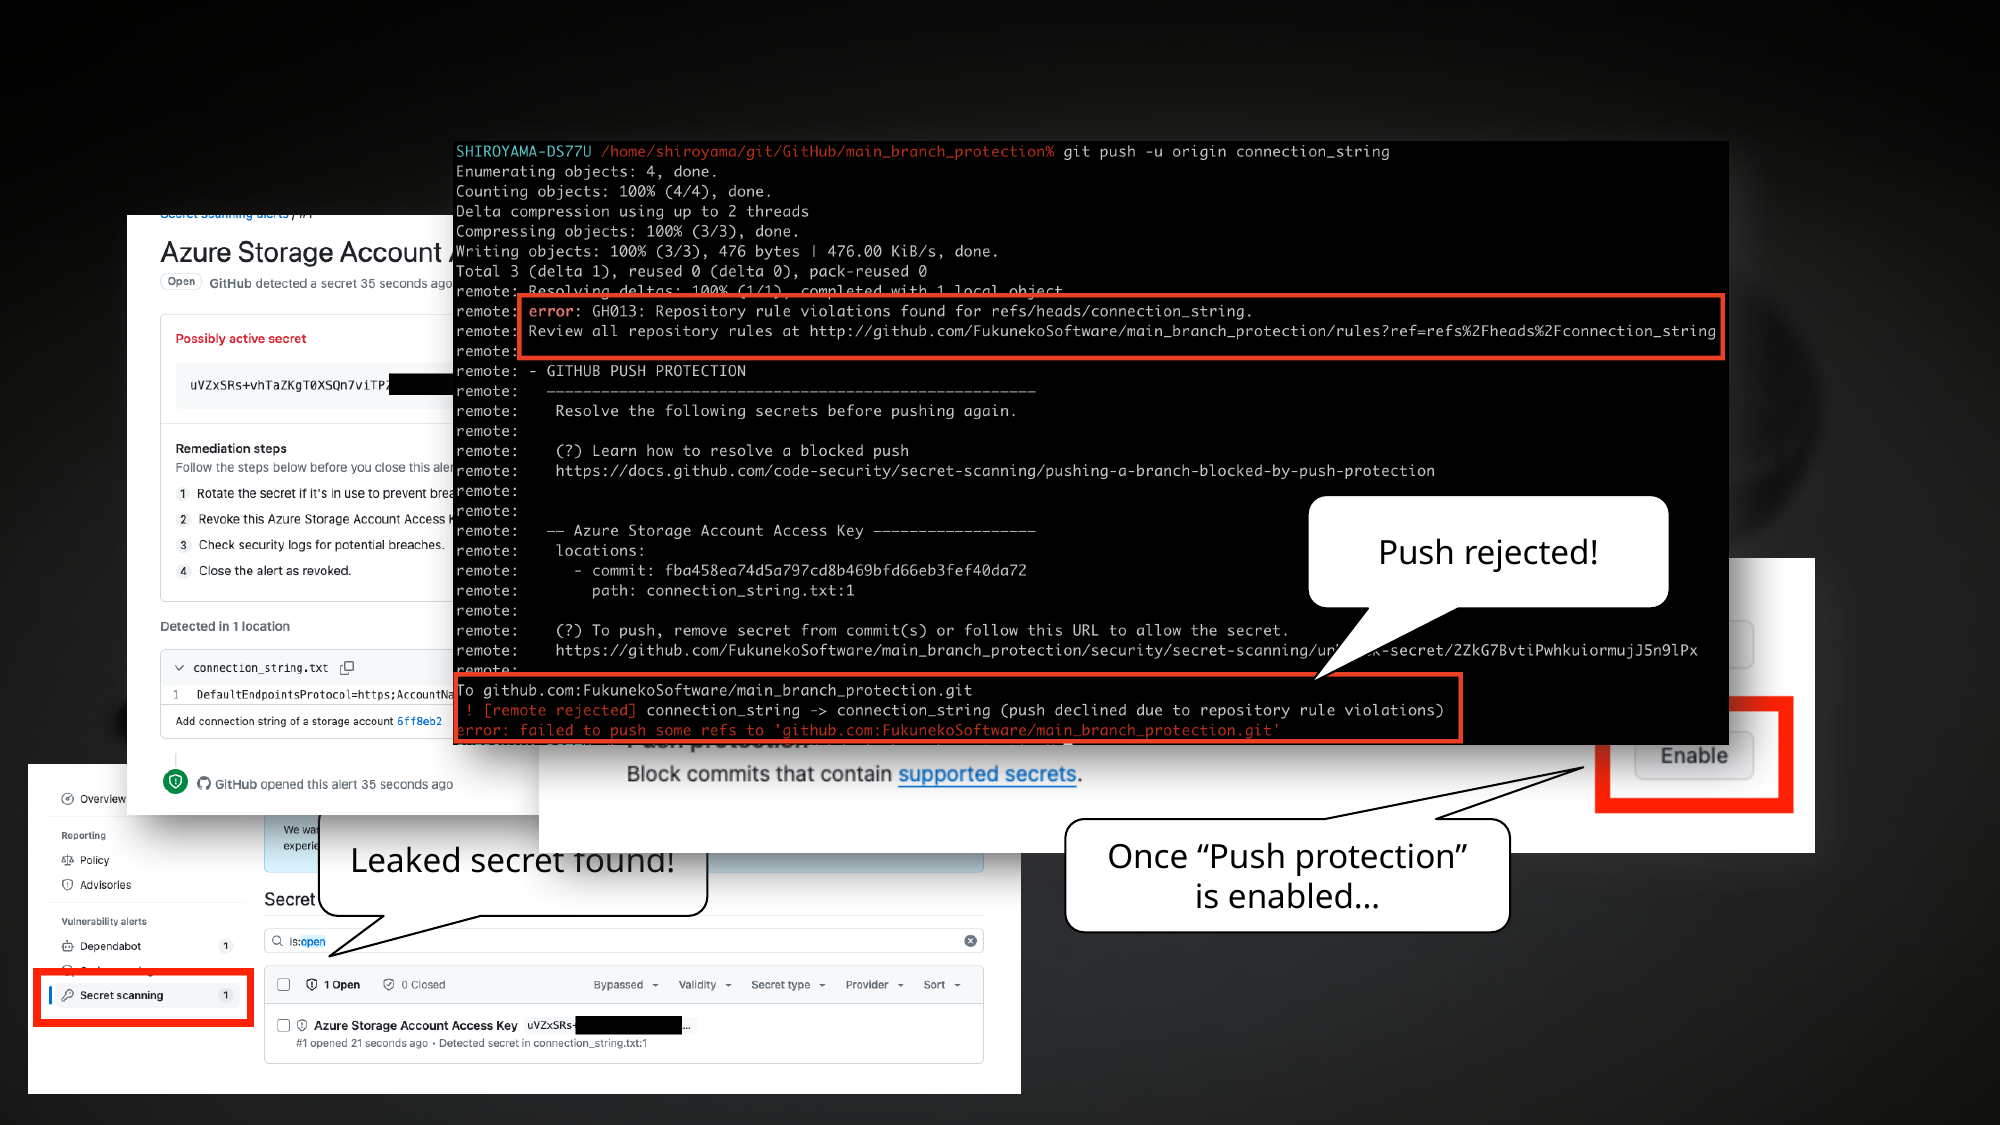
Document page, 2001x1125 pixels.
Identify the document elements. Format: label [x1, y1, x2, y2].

text_box [538, 558, 1815, 933]
picture [0, 0, 2000, 1125]
text_box [28, 763, 1021, 1095]
text_box [126, 215, 538, 815]
text_box [453, 141, 1730, 746]
